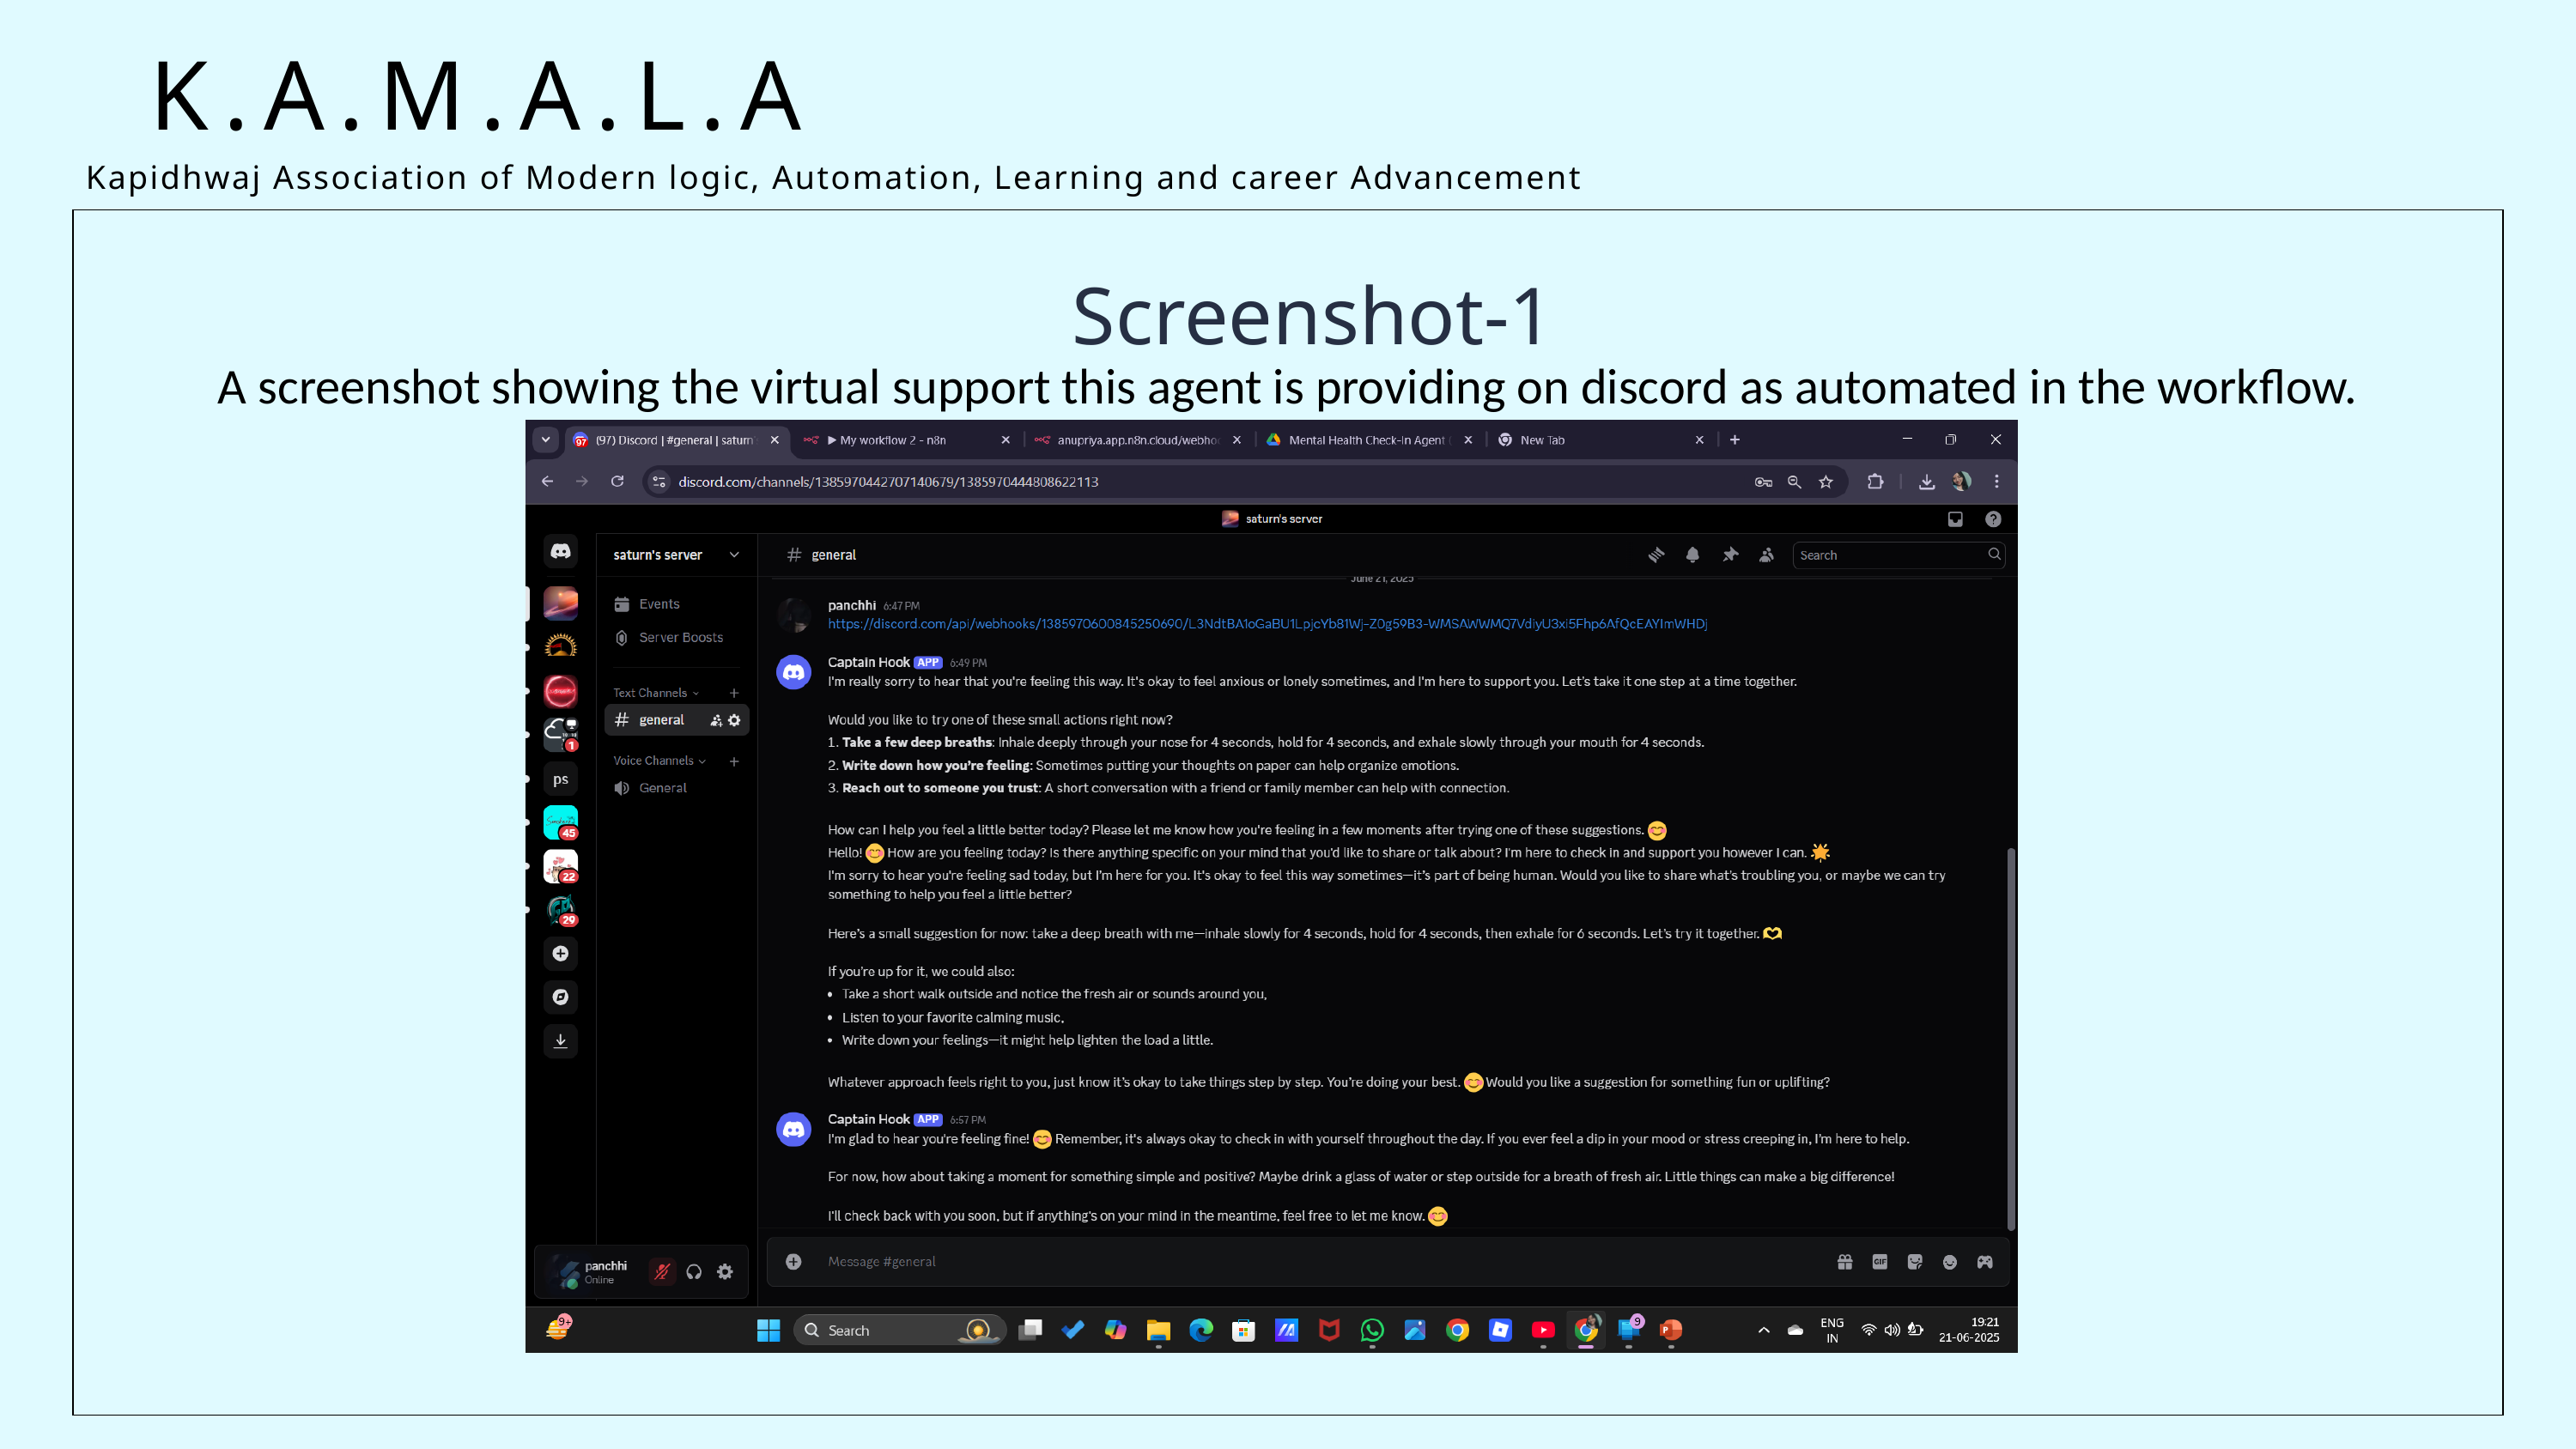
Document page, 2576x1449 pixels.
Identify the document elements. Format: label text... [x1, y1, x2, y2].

text_box K.A.M.A.L.A [62, 15, 890, 149]
picture [526, 419, 2019, 1353]
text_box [72, 142, 2517, 1416]
